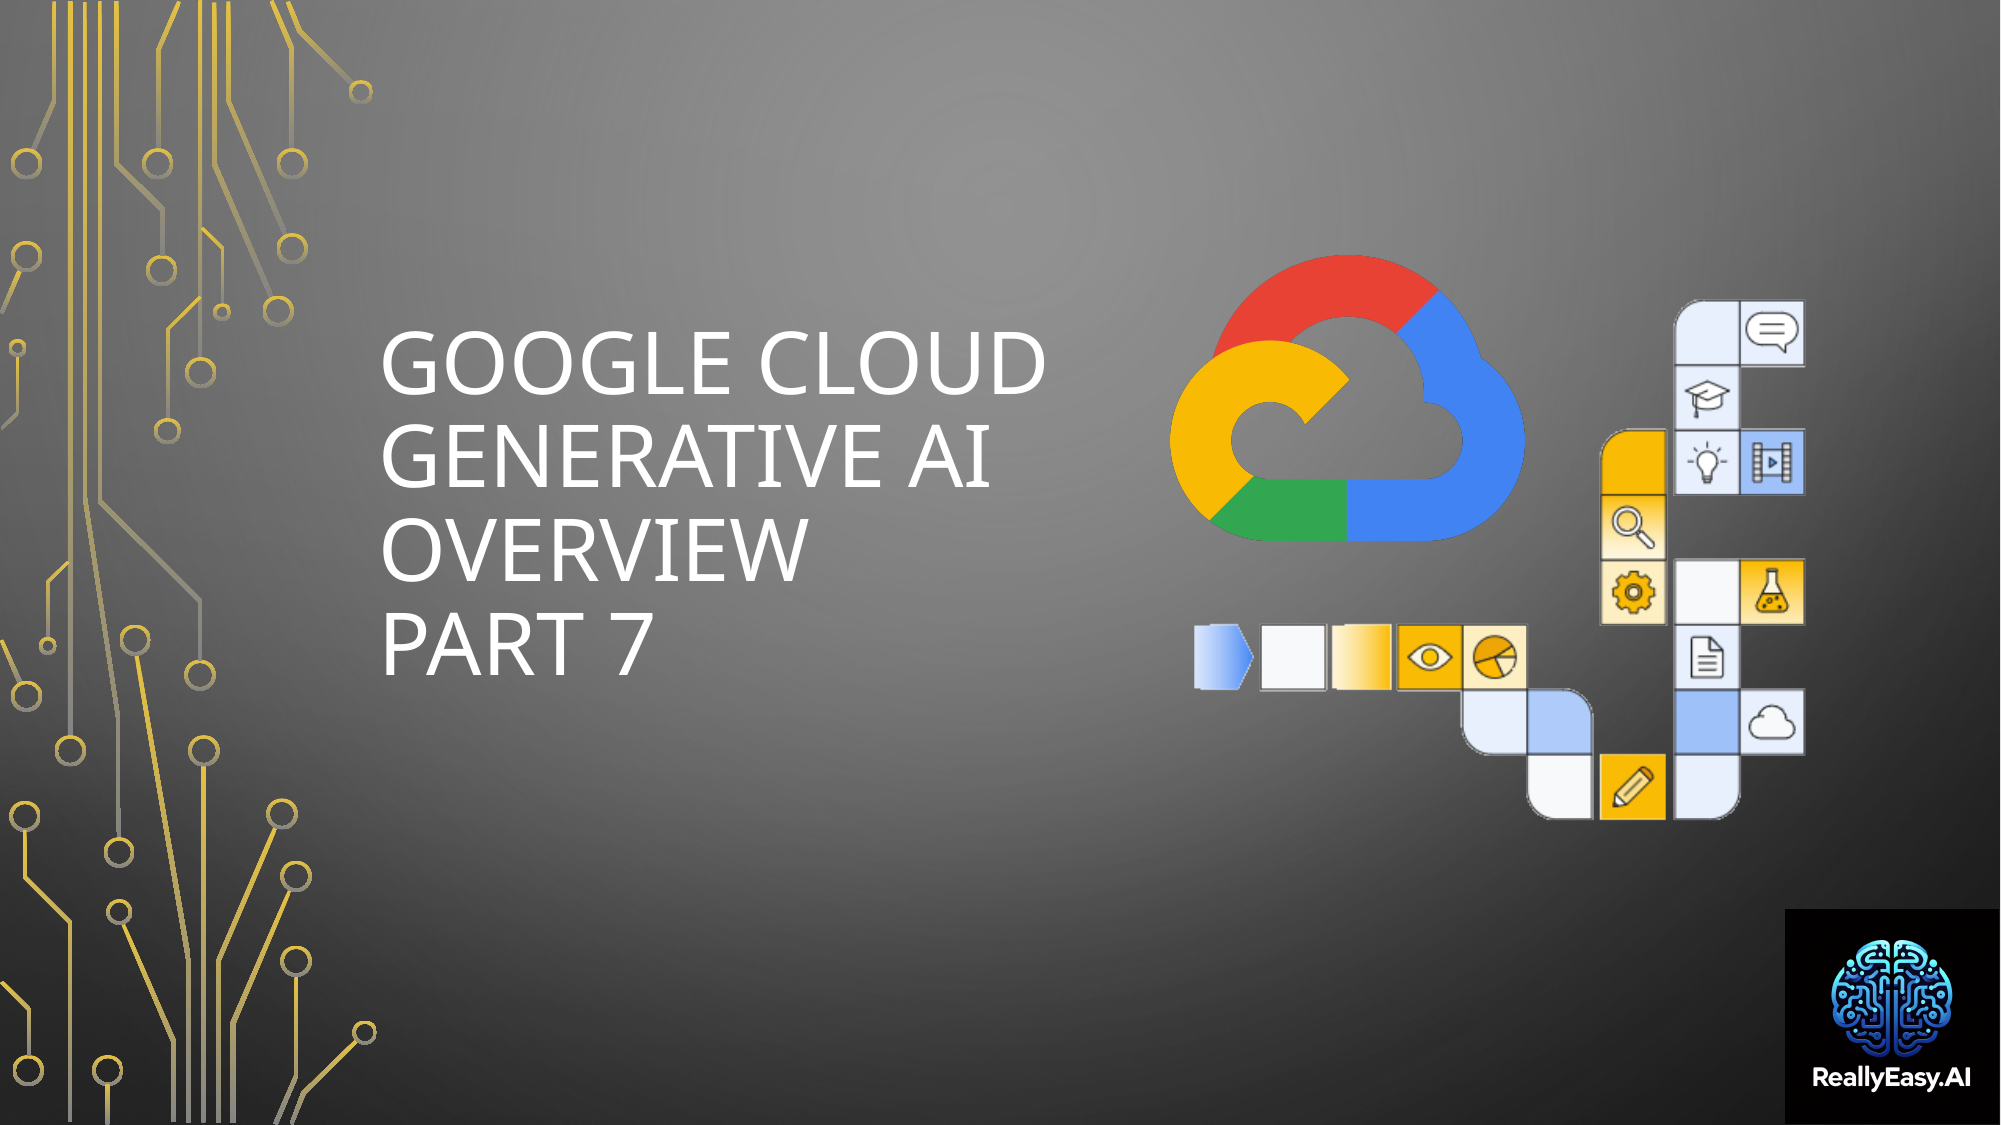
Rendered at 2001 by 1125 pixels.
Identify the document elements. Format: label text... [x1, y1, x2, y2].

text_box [1157, 255, 1893, 853]
picture [1784, 909, 2000, 1124]
title Google cloud generative ai overview Part 7 [363, 310, 1157, 702]
